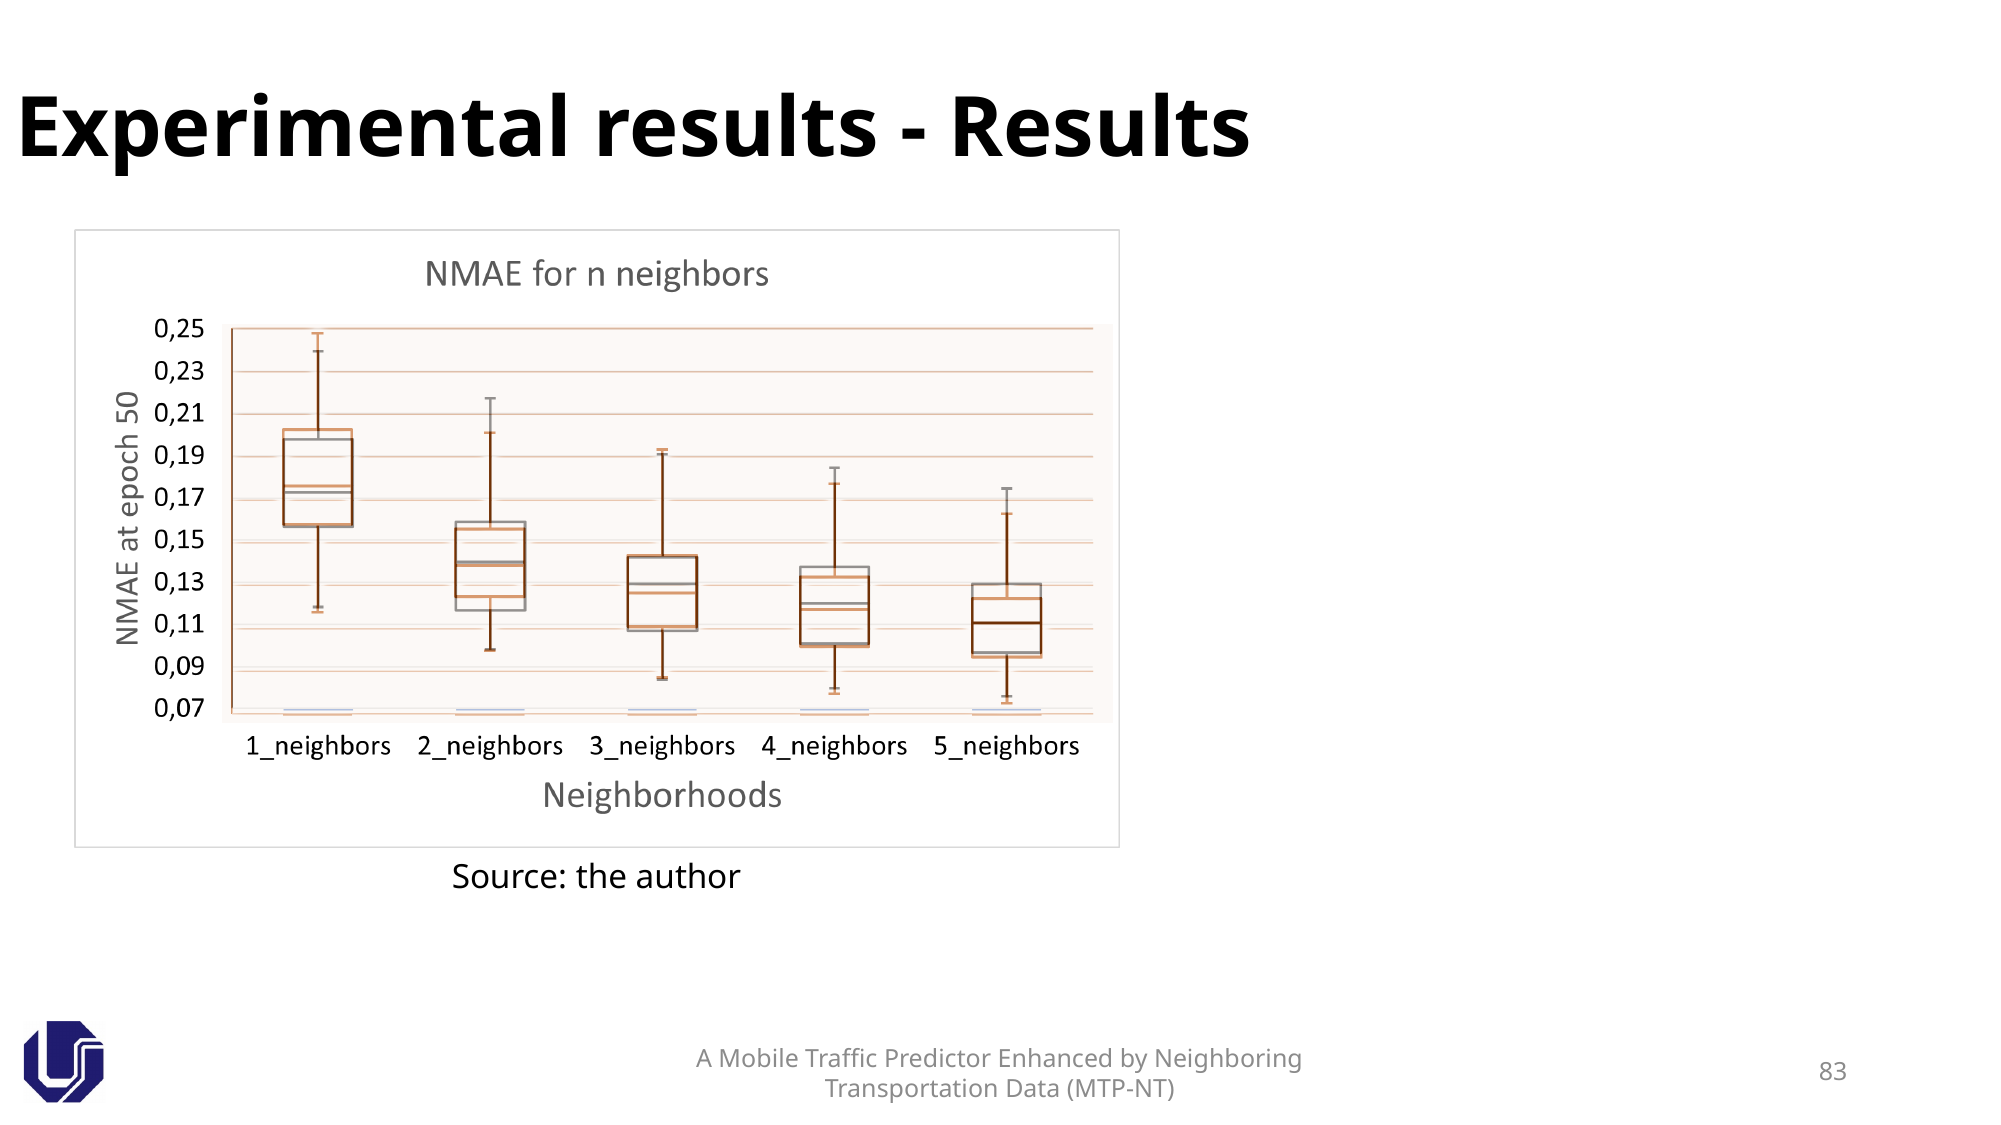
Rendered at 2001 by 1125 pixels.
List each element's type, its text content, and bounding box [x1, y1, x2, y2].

picture [74, 229, 1120, 848]
footer A Mobile Traffic Predictor Enhanced by Neighboring Transportation Data (MTP-NT) [662, 1042, 1338, 1103]
slide_number 83 [1412, 1042, 1863, 1103]
picture [23, 1021, 106, 1103]
text_box Experimental results - Results [0, 17, 1978, 230]
text_box Source: the author [74, 852, 1120, 934]
